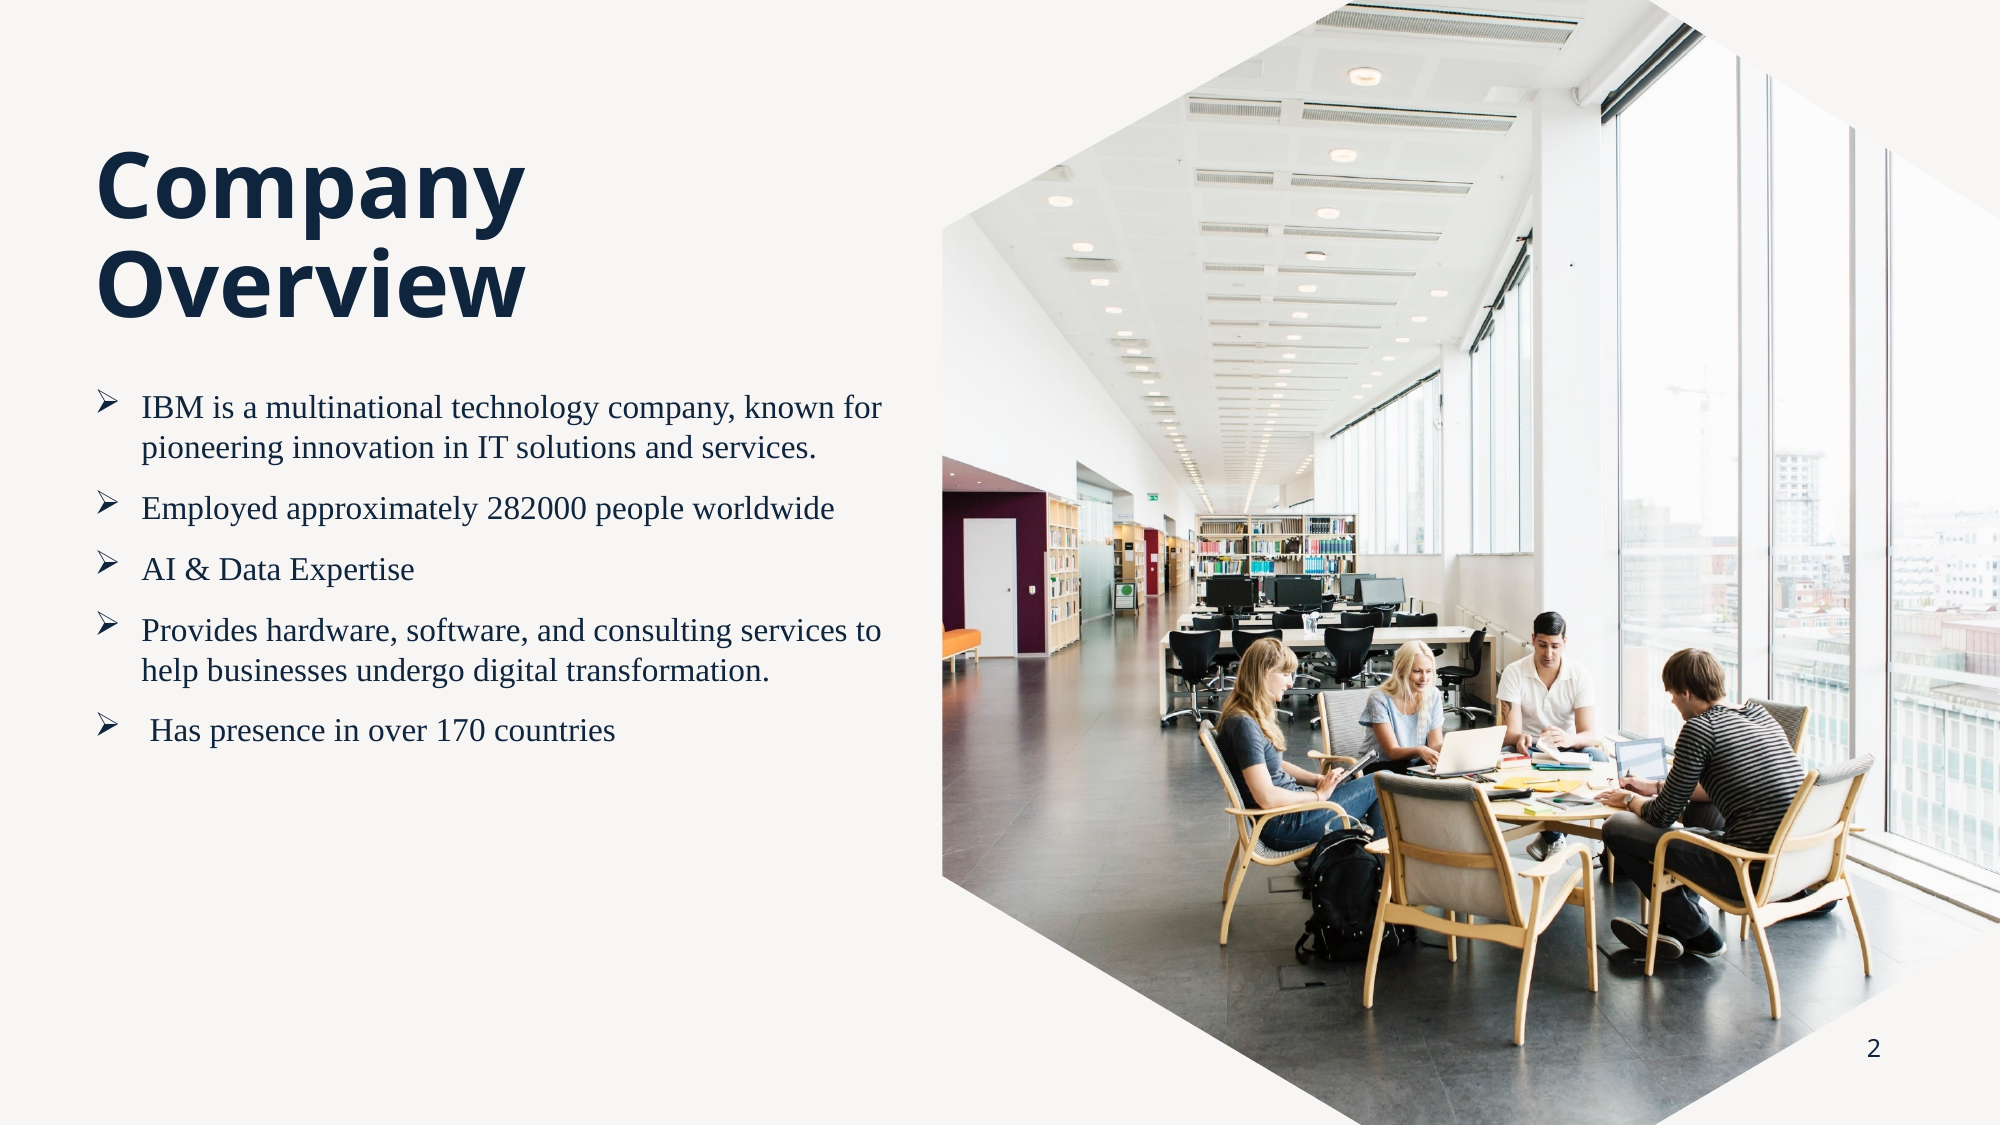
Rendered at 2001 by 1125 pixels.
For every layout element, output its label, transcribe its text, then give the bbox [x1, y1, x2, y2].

title Company Overview [79, 129, 919, 347]
list IBM is a multinational technology company, known for pioneering innovation in IT solutions and services. Employed approximately 282000 people worldwide AI & Data Expertise Provides hardware, software, and consulting services to help businesses undergo digital transformation. Has presence in over 170 countries [79, 378, 942, 934]
picture [942, 0, 2000, 1125]
